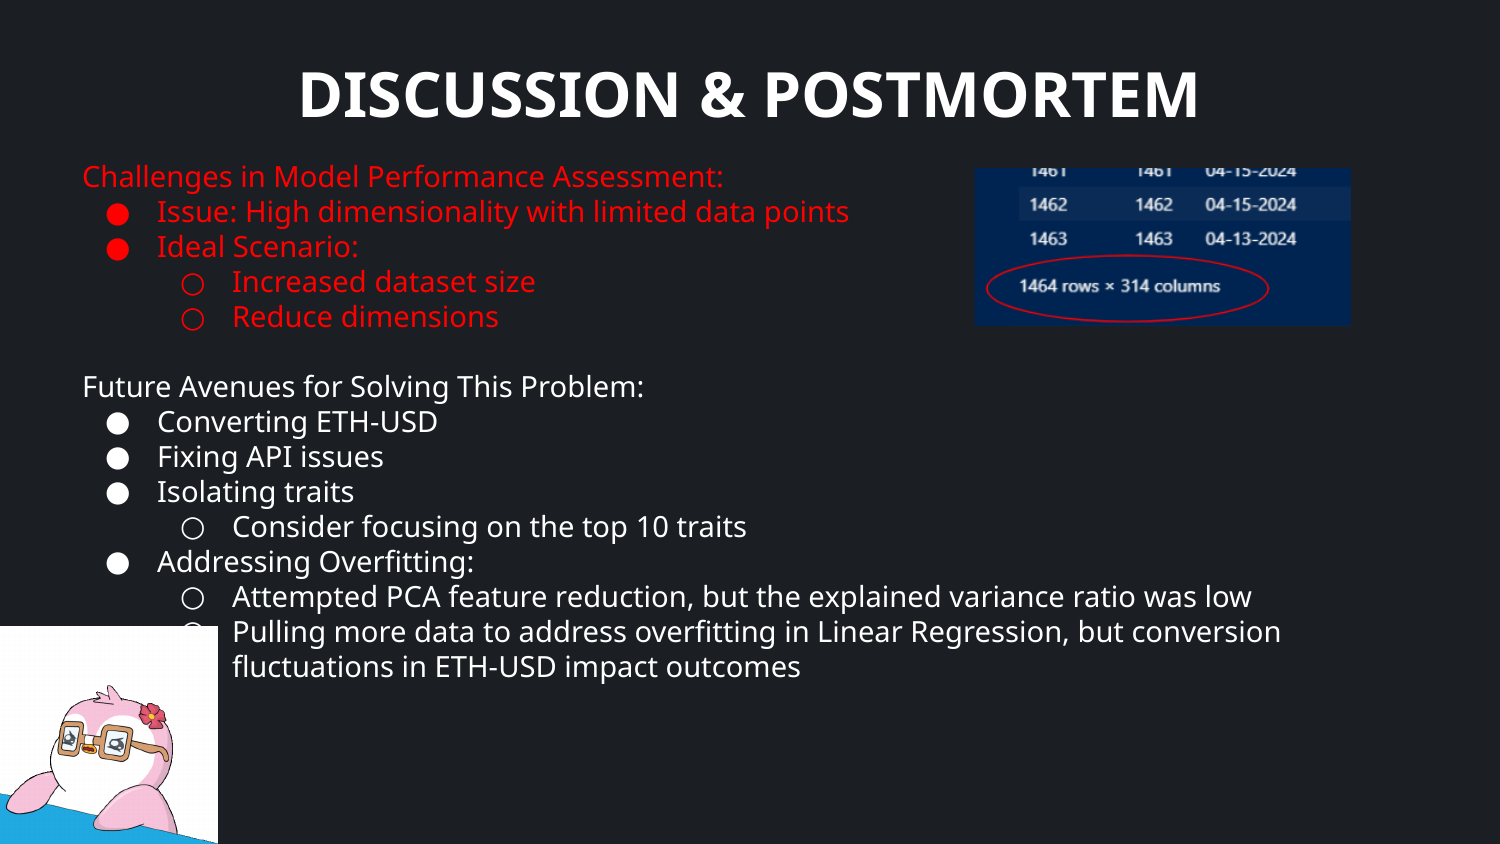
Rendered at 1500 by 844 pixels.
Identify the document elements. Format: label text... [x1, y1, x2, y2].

text_box Challenges in Model Performance Assessment: Issue: High dimensionality with limited data points Ideal Scenario: Increased dataset size Reduce dimensions Future Avenues for Solving This Problem: Converting ETH-USD Fixing API issues Isolating traits Consider focusing on the top 10 traits Addressing Overfitting: Attempted PCA feature reduction, but the explained variance ratio was low Pulling more data to address overfitting in Linear Regression, but conversion fluctuations in ETH-USD impact outcomes [67, 143, 1433, 765]
picture [972, 168, 1352, 326]
picture [0, 626, 218, 844]
text_box DISCUSSION & POSTMORTEM [0, 0, 1500, 185]
